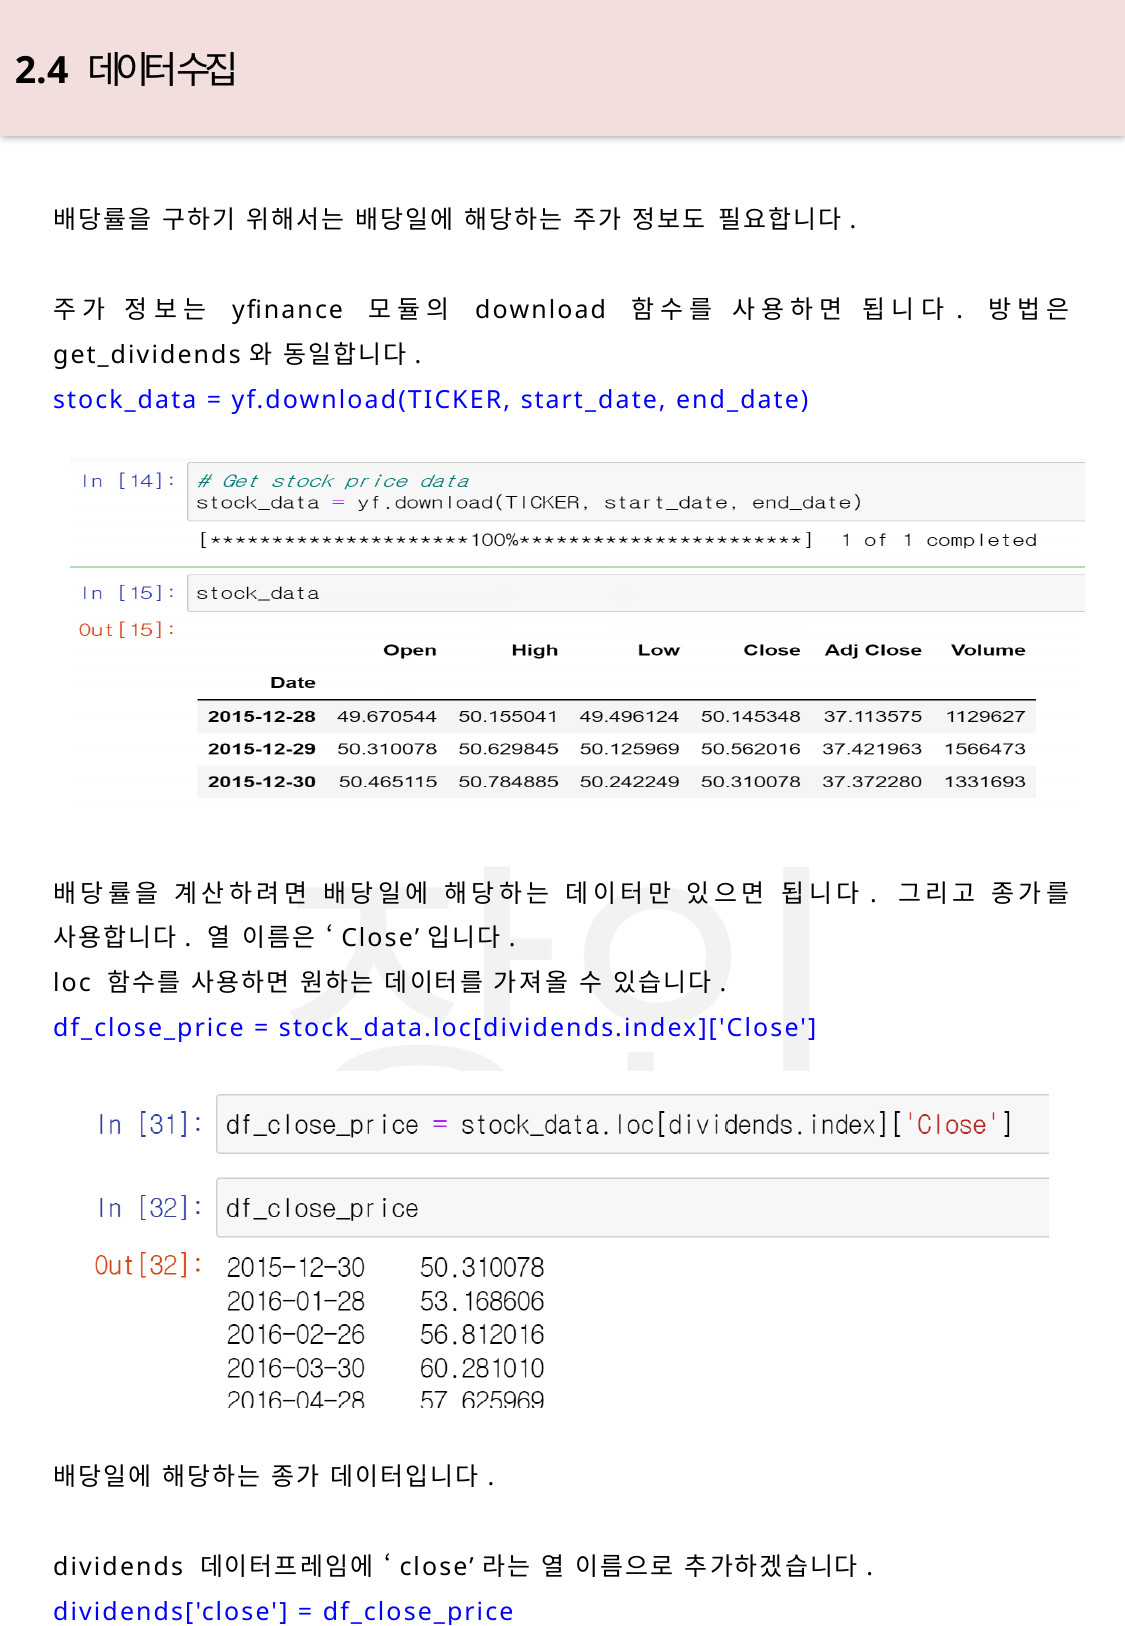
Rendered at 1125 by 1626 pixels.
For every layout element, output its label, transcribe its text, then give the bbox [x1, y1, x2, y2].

text_box 배당률을 구하기 위해서는 배당일에 해당하는 주가 정보도 필요합니다. 주가 정보는 yfinance 모듈의 download 함수를 사용하면 됩니다. 방법은 get_dividends와 동일합니다. stock_data = yf.download(TICKER, start_date, end_date) 배당률을 계산하려면 배당일에 해당하는 데이터만 있으면 됩니다. 그리고 종가를 사용합니다. 열 이름은 ‘Close’입니다. loc 함수를 사용하면 원하는 데이터를 가져올 수 있습니다. df_close_price = stock_data.loc[dividends.index]['Close'] 배당일에 해당하는 종가 데이터입니다. dividends 데이터프레임에 ‘close’라는 열 이름으로 추가하겠습니다. dividends['close'] = df_close_price [38, 181, 1087, 1625]
text_box 2.4 데이터 수집 [0, 0, 1125, 136]
picture [75, 1071, 1049, 1408]
picture [70, 458, 1085, 808]
